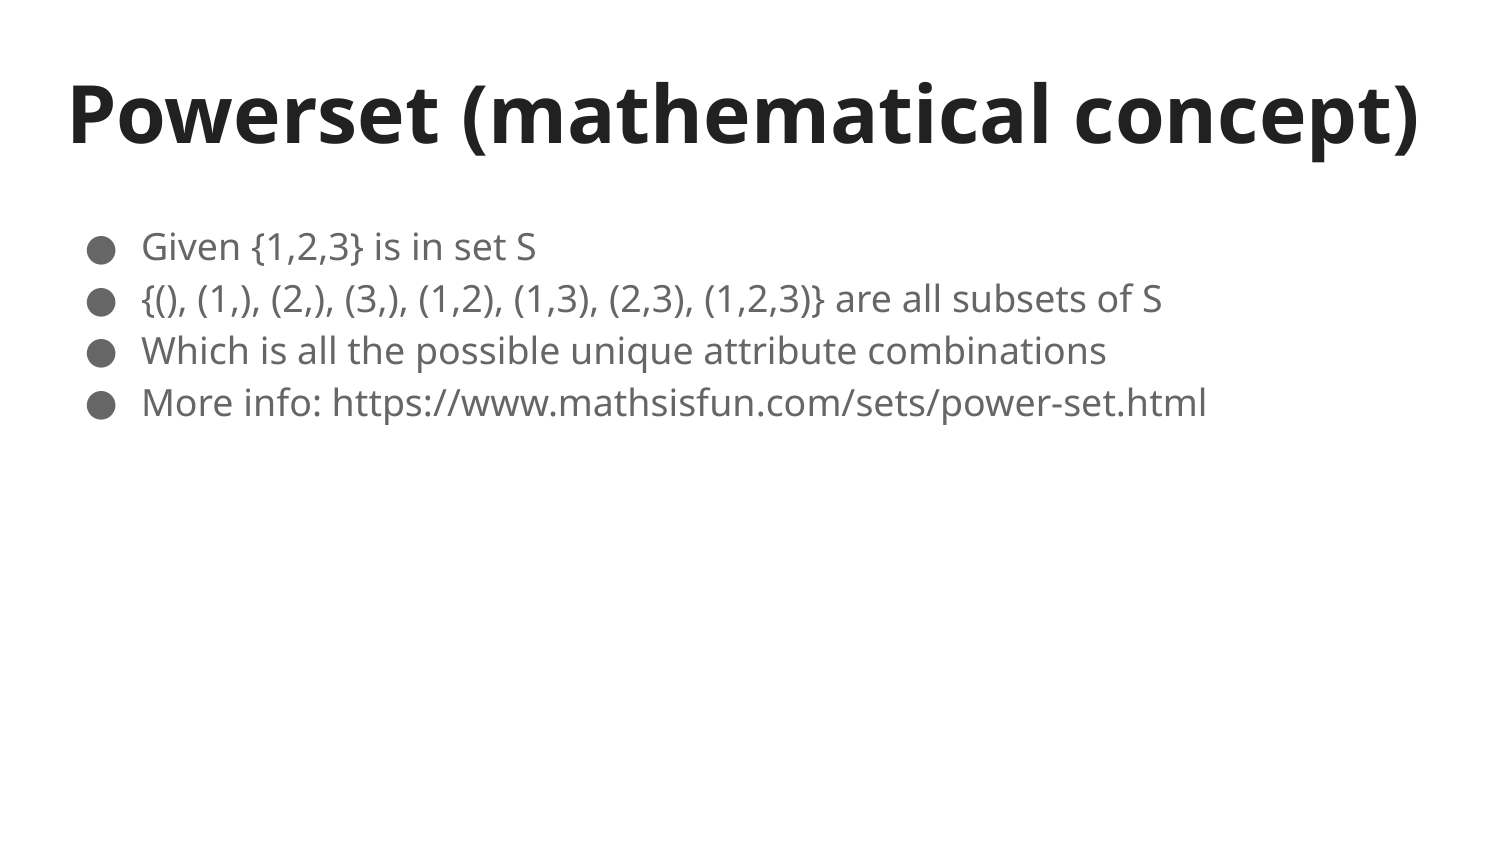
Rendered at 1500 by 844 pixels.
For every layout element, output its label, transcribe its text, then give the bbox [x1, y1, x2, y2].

title Powerset (mathematical concept) [51, 48, 1449, 180]
list Given {1,2,3} is in set S {(), (1,), (2,), (3,), (1,2), (1,3), (2,3), (1,2,3)} are all subsets of S Which is all the possible unique attribute combinations More info: https://www.mathsisfun.com/sets/power-set.html [51, 201, 1449, 750]
